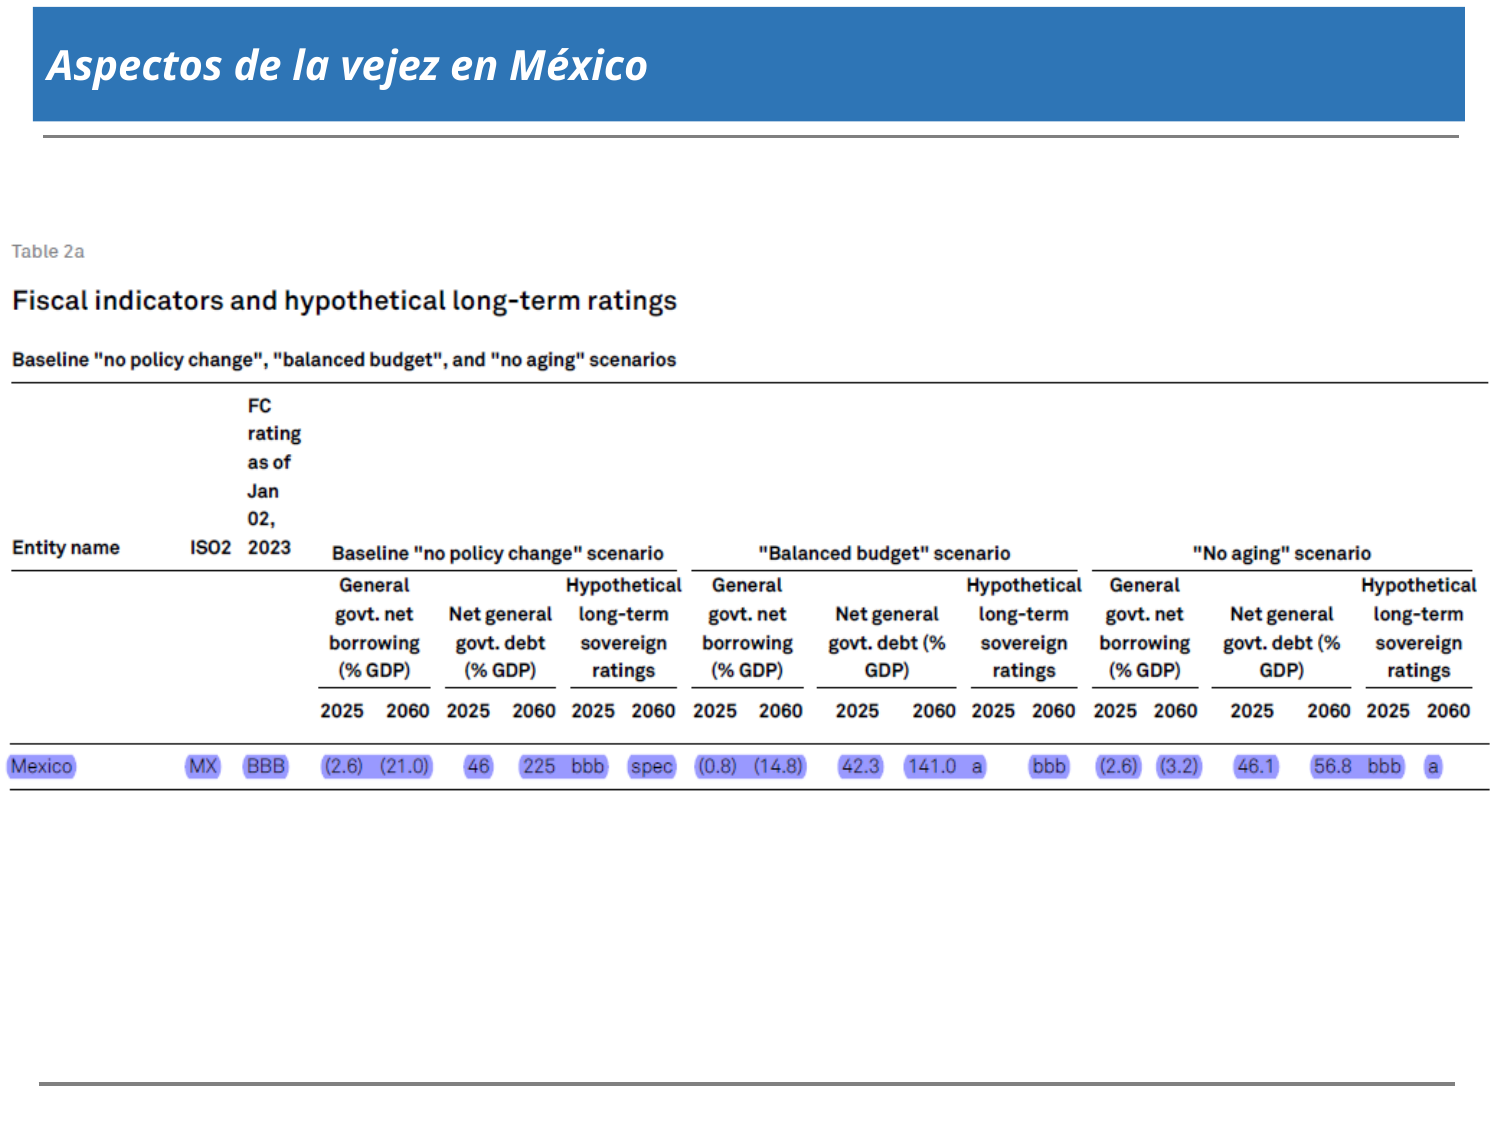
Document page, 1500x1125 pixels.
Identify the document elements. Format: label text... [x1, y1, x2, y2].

text_box Aspectos de la vejez en México [32, 6, 1465, 122]
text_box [0, 229, 1500, 798]
